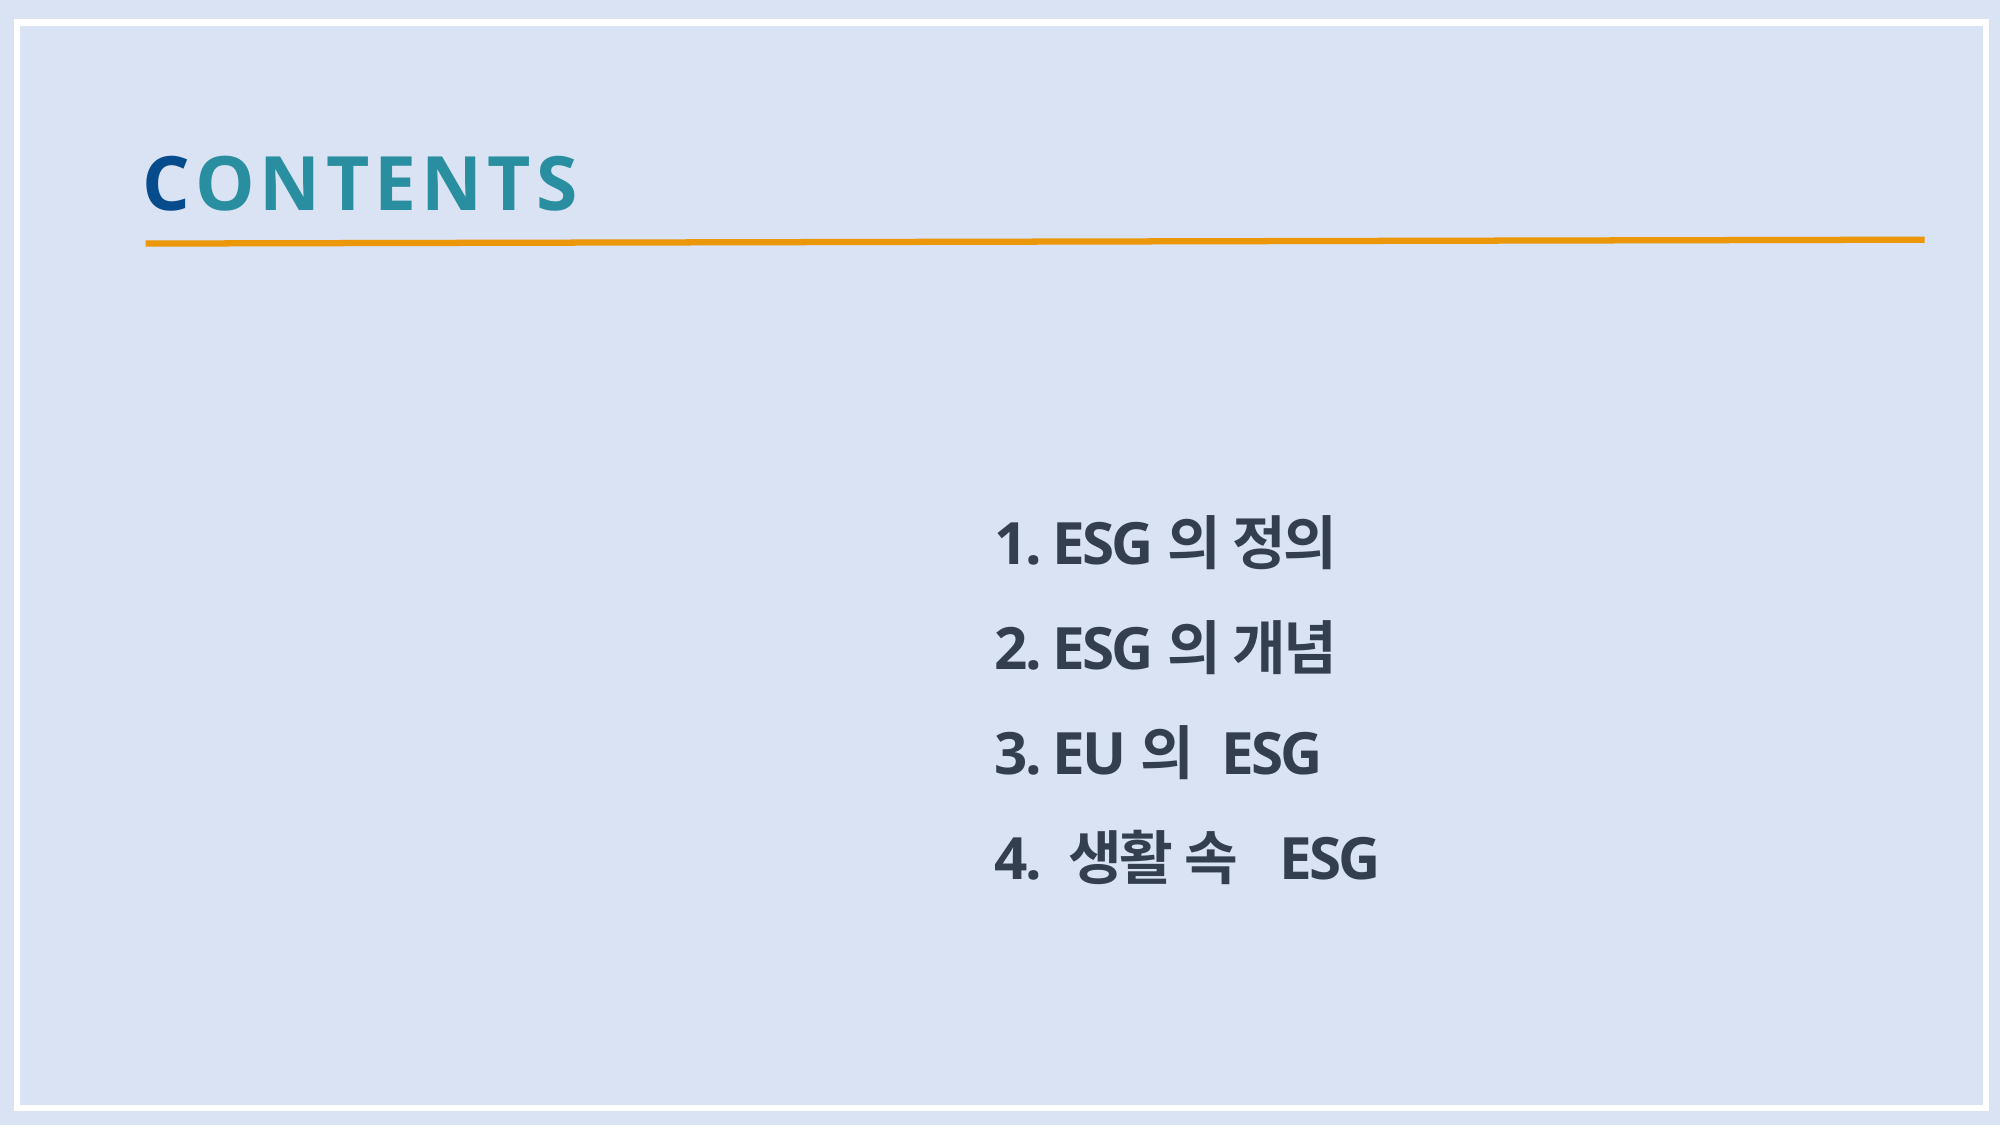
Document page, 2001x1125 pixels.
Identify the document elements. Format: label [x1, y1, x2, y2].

text_box [16, 21, 1987, 1109]
text_box [148, 239, 1922, 244]
